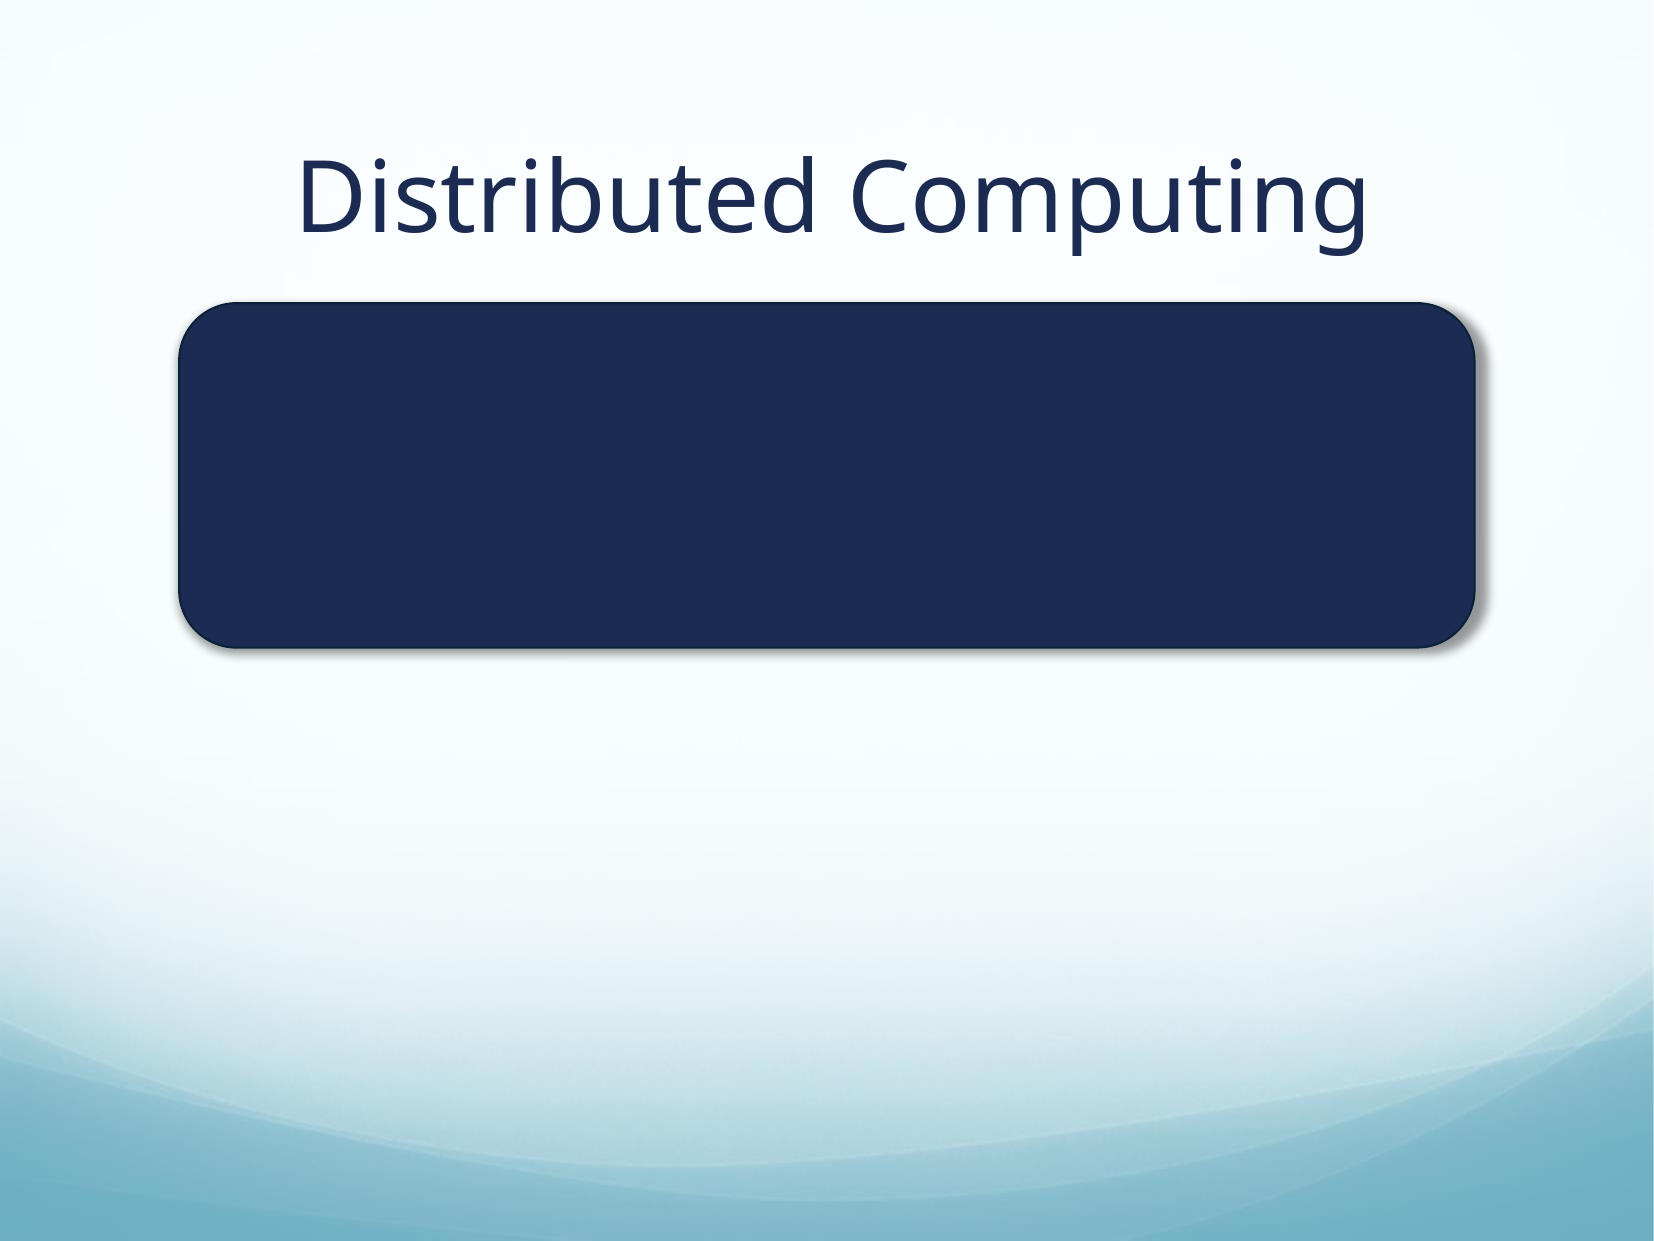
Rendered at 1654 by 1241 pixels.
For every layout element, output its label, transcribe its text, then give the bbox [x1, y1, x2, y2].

picture [0, 0, 1654, 1241]
title Distributed Computing [99, 19, 1554, 262]
